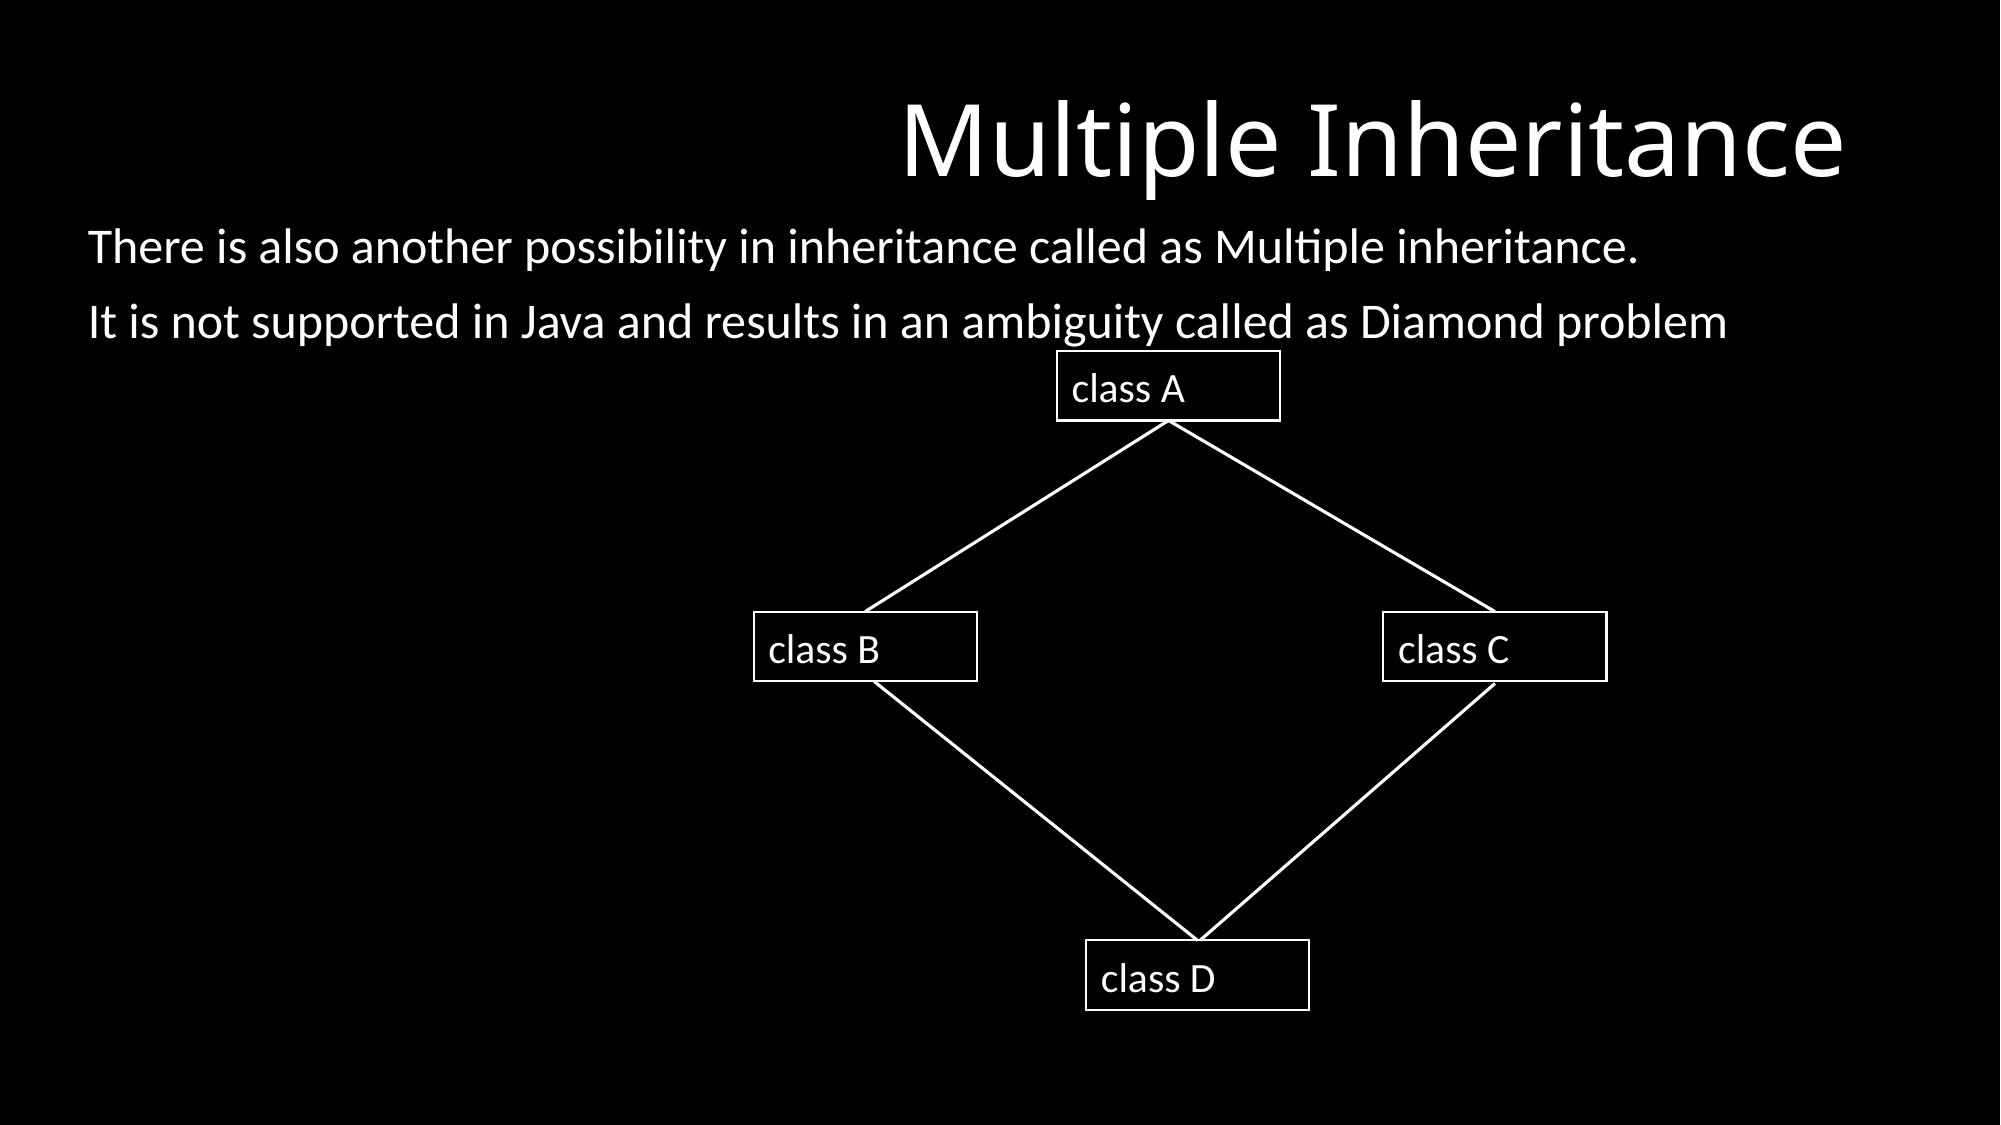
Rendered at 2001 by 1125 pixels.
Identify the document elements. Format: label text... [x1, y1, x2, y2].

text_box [1199, 683, 1495, 941]
text_box class D [1085, 940, 1310, 1011]
text_box class A [1056, 350, 1281, 420]
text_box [1168, 420, 1495, 612]
title Multiple Inheritance [91, 75, 1863, 212]
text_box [865, 420, 1168, 612]
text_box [874, 681, 1198, 941]
list There is also another possibility in inheritance called as Multiple inheritance. It is not supported in Java and results in an ambiguity called as Diamond problem [72, 212, 1934, 1066]
text_box class C [1382, 611, 1608, 682]
text_box class B [753, 611, 978, 682]
